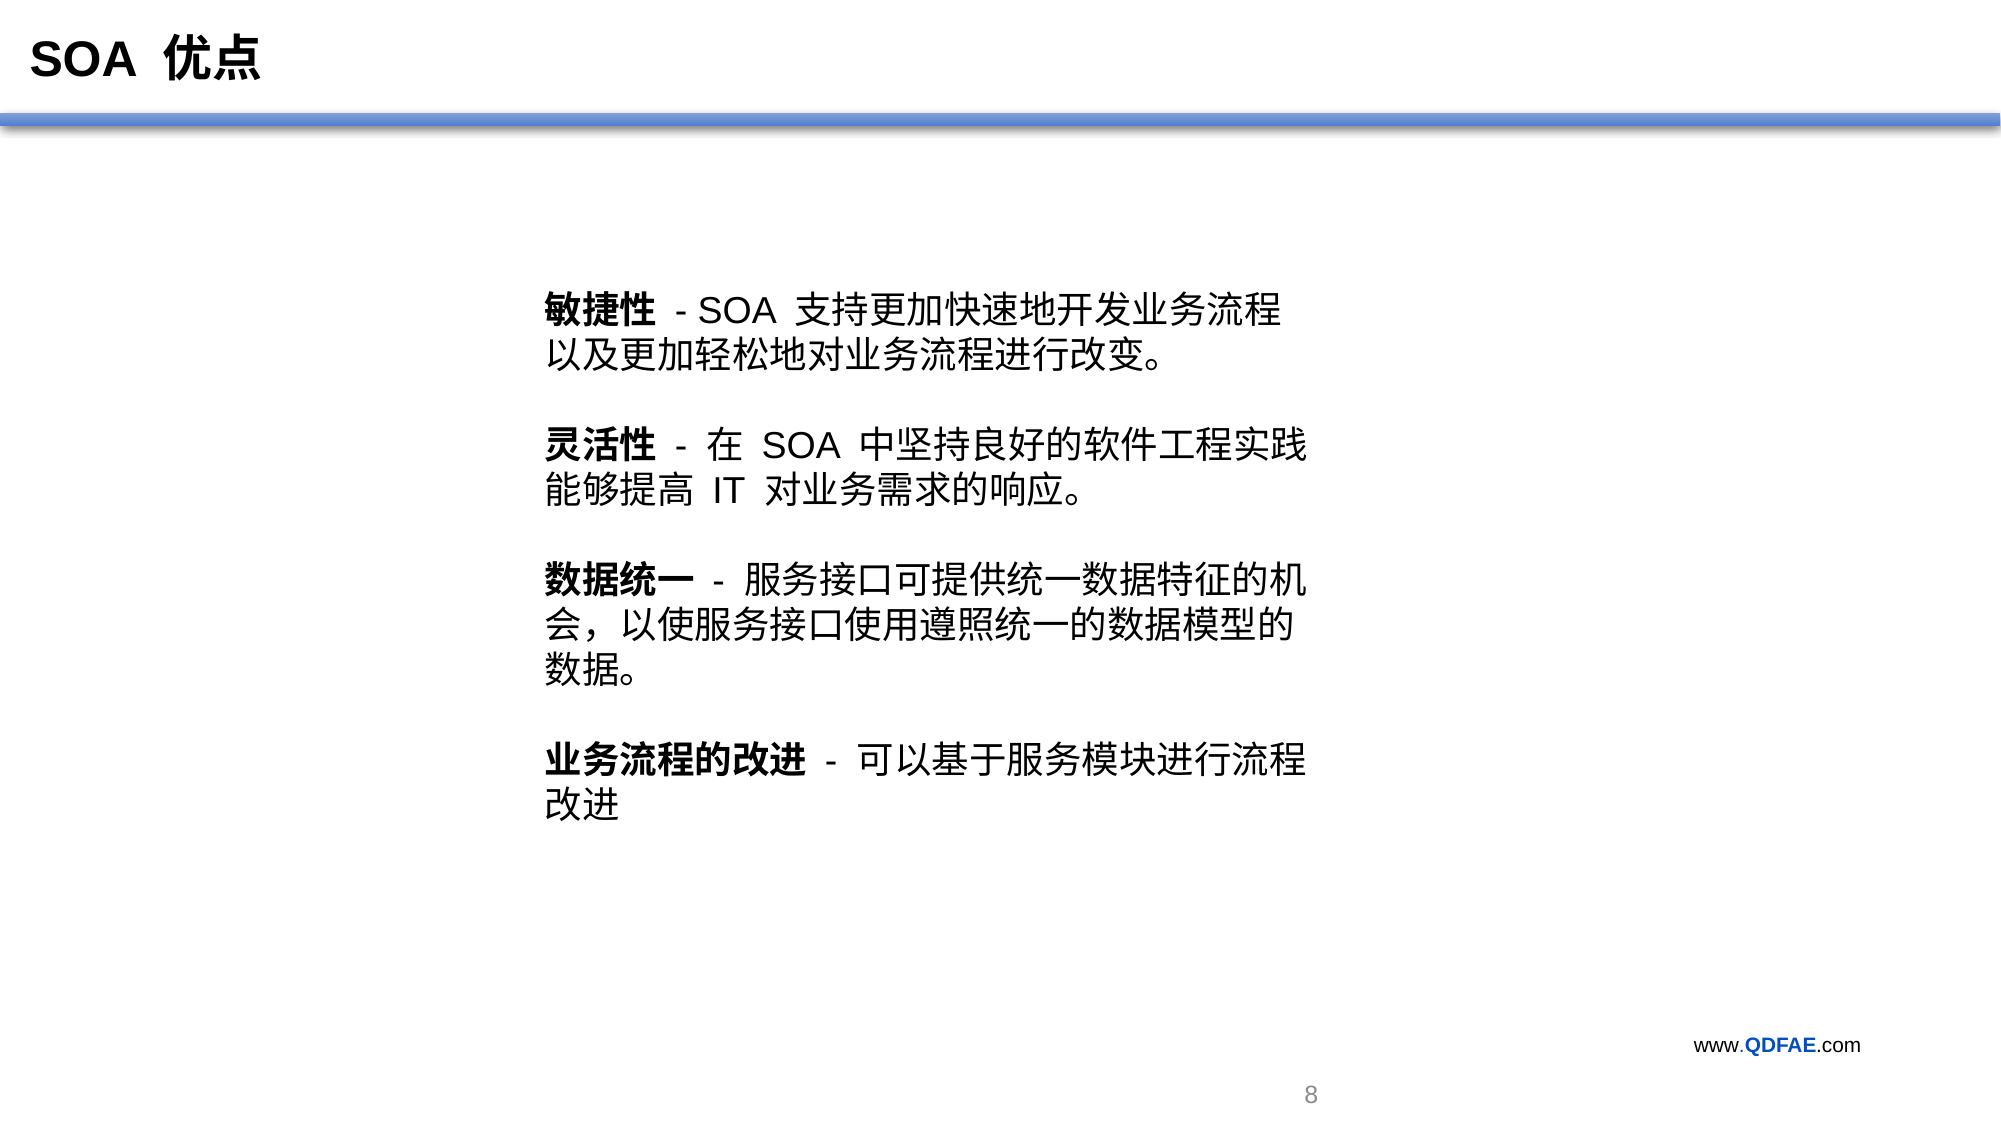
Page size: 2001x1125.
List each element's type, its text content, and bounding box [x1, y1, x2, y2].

text_box 敏捷性 - SOA 支持更加快速地开发业务流程以及更加轻松地对业务流程进行改变。 灵活性 - 在 SOA 中坚持良好的软件工程实践能够提高 IT 对业务需求的响应。 数据统一 - 服务接口可提供统一数据特征的机会，以使服务接口使用遵照统一的数据模型的数据。 业务流程的改进 - 可以基于服务模块进行流程改进 [530, 278, 1334, 834]
text_box SOA 优点 [14, 19, 277, 94]
slide_number 7 [866, 1062, 1334, 1125]
